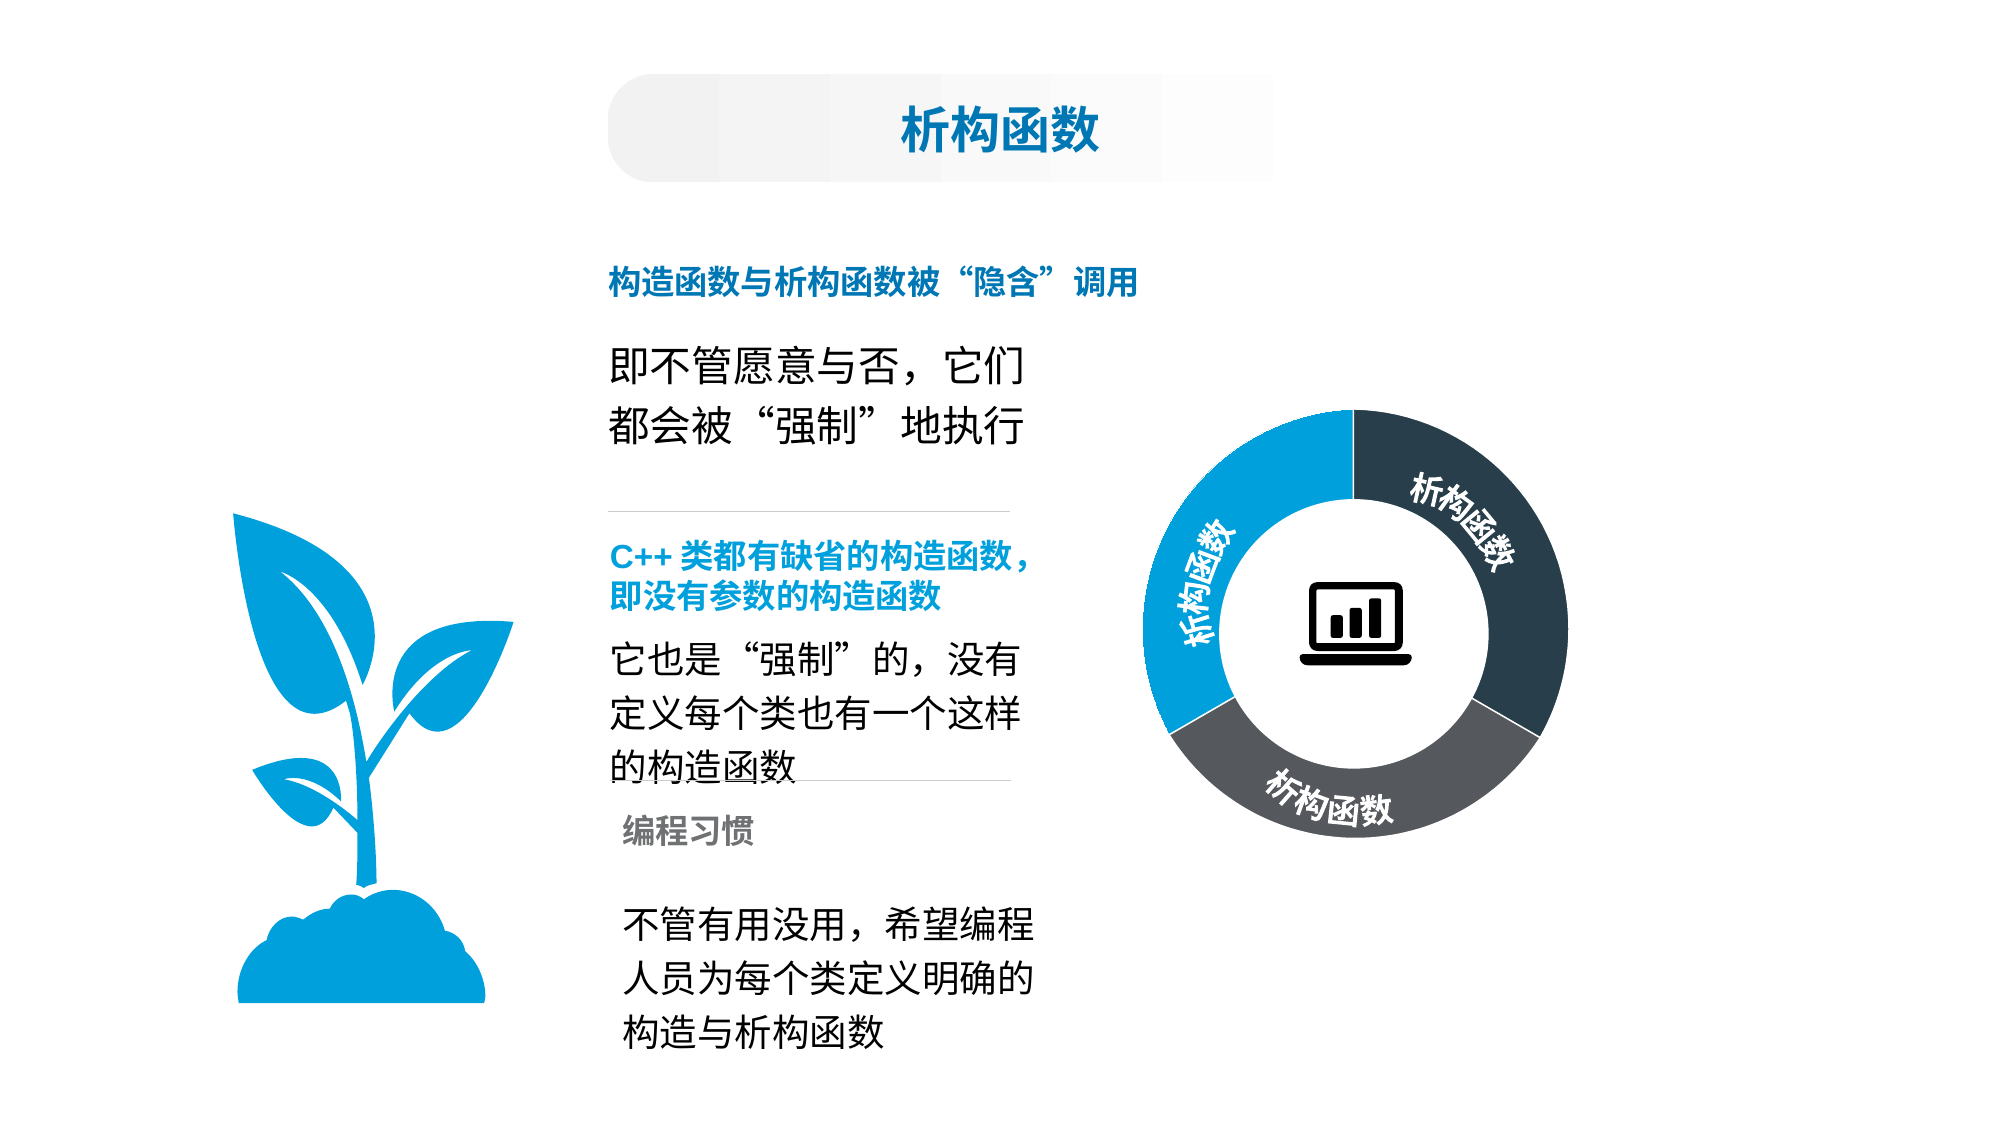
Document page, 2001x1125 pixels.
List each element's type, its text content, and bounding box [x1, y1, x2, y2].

text_box [237, 889, 486, 1004]
text_box 析构函数 [607, 73, 1393, 184]
text_box [233, 513, 514, 888]
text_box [607, 261, 1119, 976]
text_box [1142, 408, 1569, 839]
